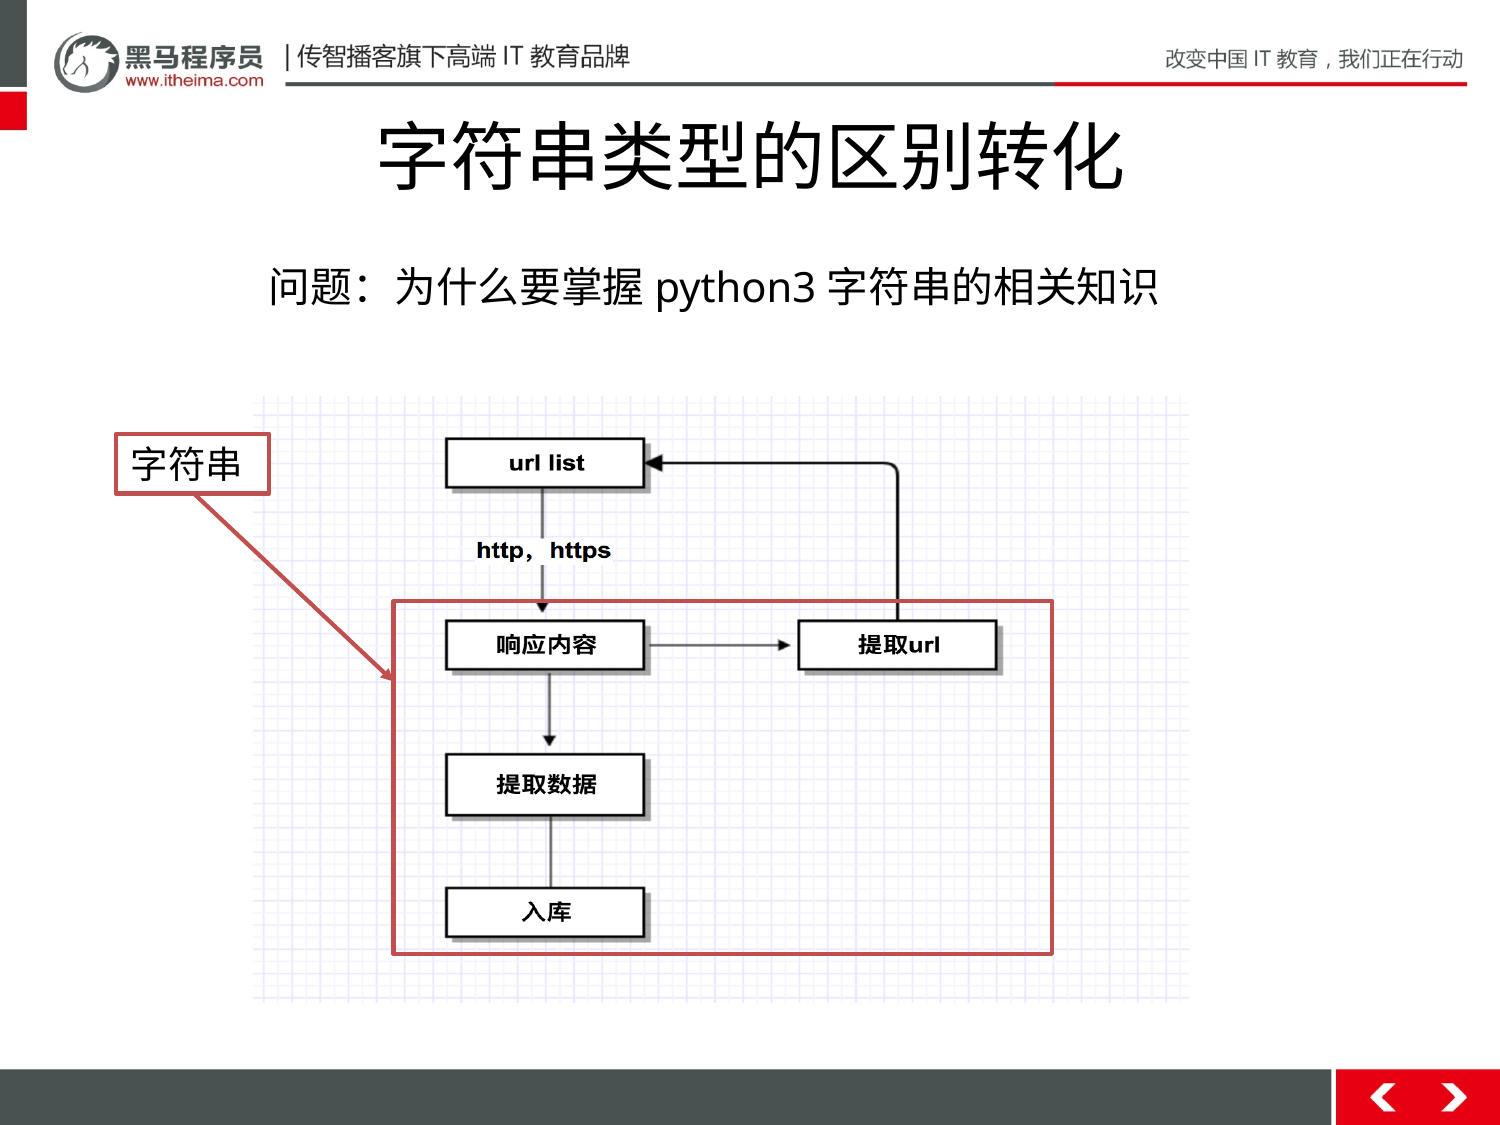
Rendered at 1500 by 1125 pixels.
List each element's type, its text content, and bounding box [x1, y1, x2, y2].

picture [0, 0, 1500, 1125]
list 问题：为什么要掌握python3字符串的相关知识 [253, 252, 1189, 364]
text_box 字符串 [114, 432, 248, 496]
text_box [192, 492, 394, 682]
title 字符串类型的区别转化 [75, 110, 1425, 207]
